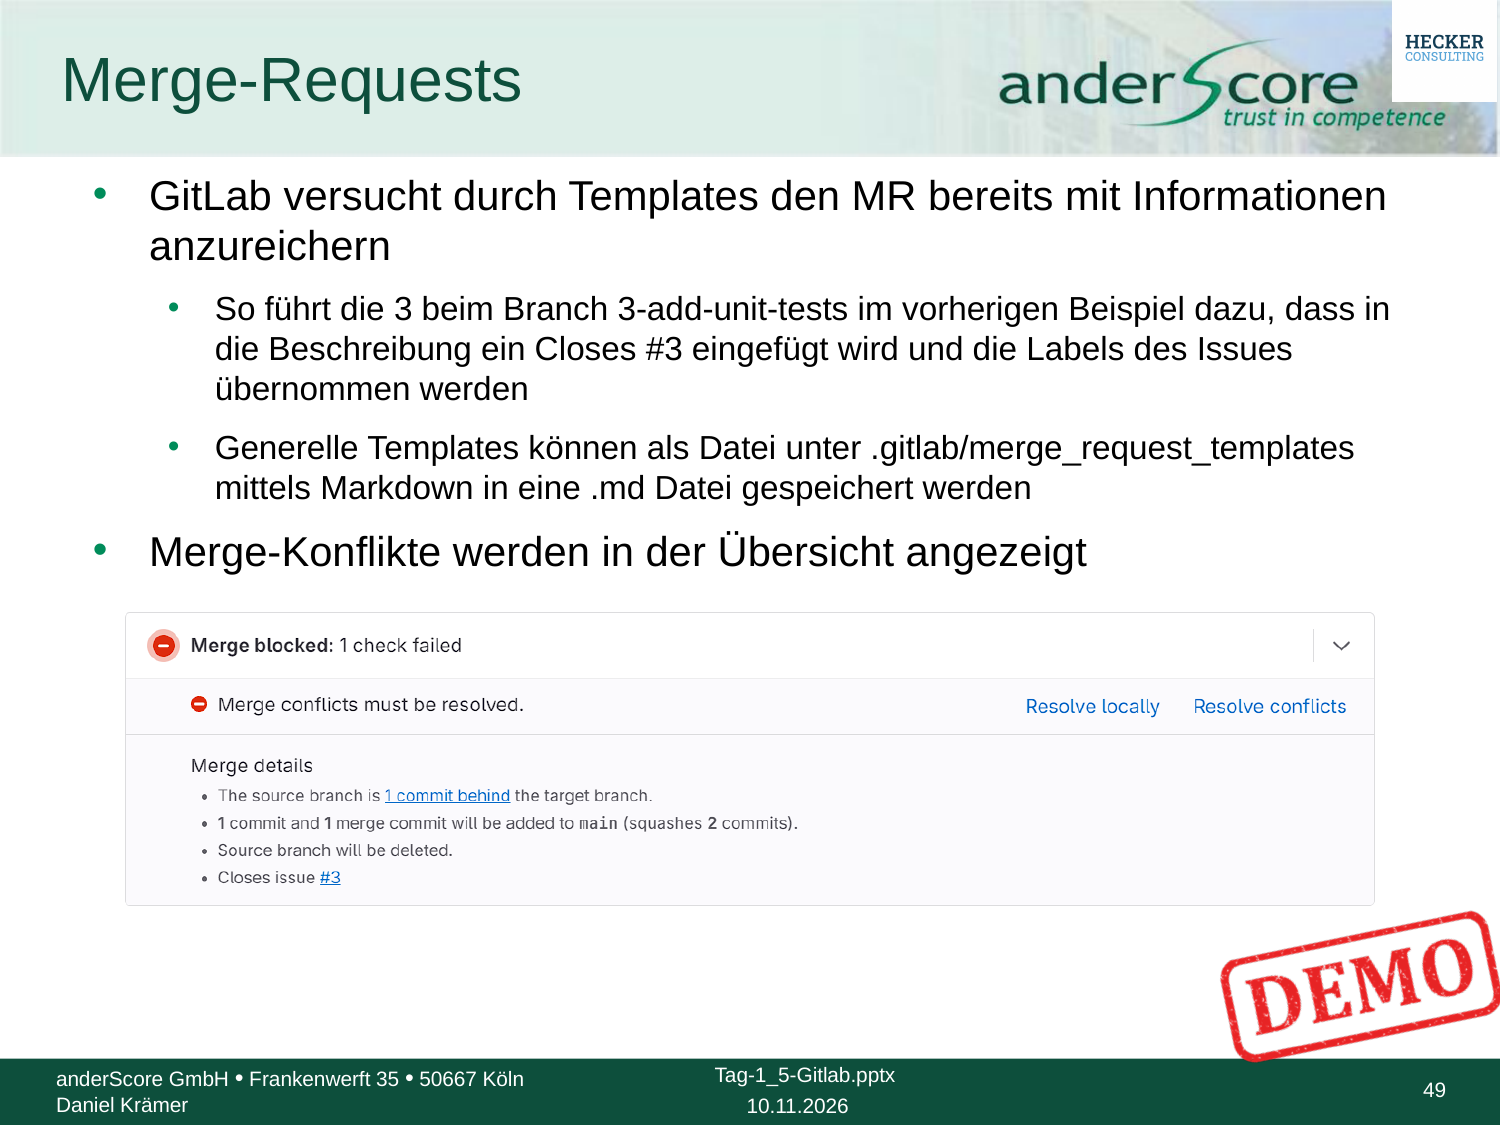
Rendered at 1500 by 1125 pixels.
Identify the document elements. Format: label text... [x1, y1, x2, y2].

picture [0, 0, 1500, 157]
picture [107, 597, 1500, 1124]
list GitLab versucht durch Templates den MR bereits mit Informationen anzureichern So führt die 3 beim Branch 3-add-unit-tests im vorherigen Beispiel dazu, dass in die Beschreibung ein Closes #3 eingefügt wird und die Labels des Issues übernommen werden Generelle Templates können als Datei unter .gitlab/merge_request_templates mittels Markdown in eine .md Datei gespeichert werden Merge-Konflikte werden in der Übersicht angezeigt [49, 160, 1447, 1047]
title Merge-Requests [46, 23, 975, 140]
